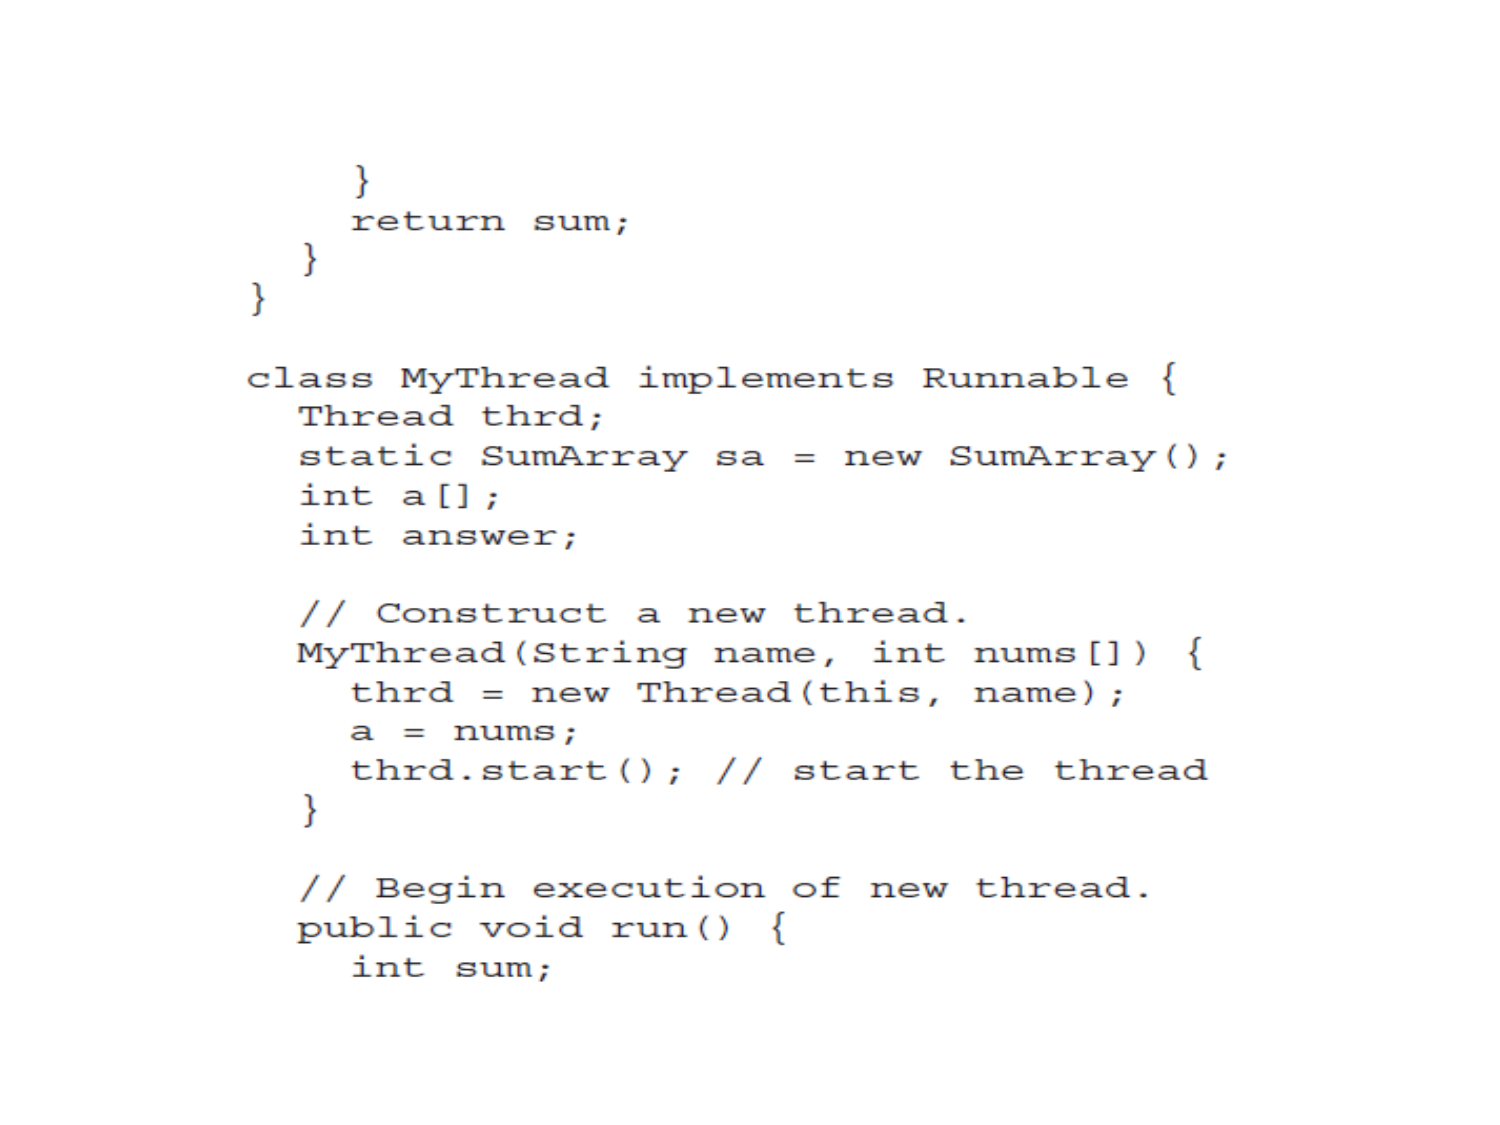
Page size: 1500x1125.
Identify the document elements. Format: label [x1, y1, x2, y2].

picture [215, 159, 1313, 985]
